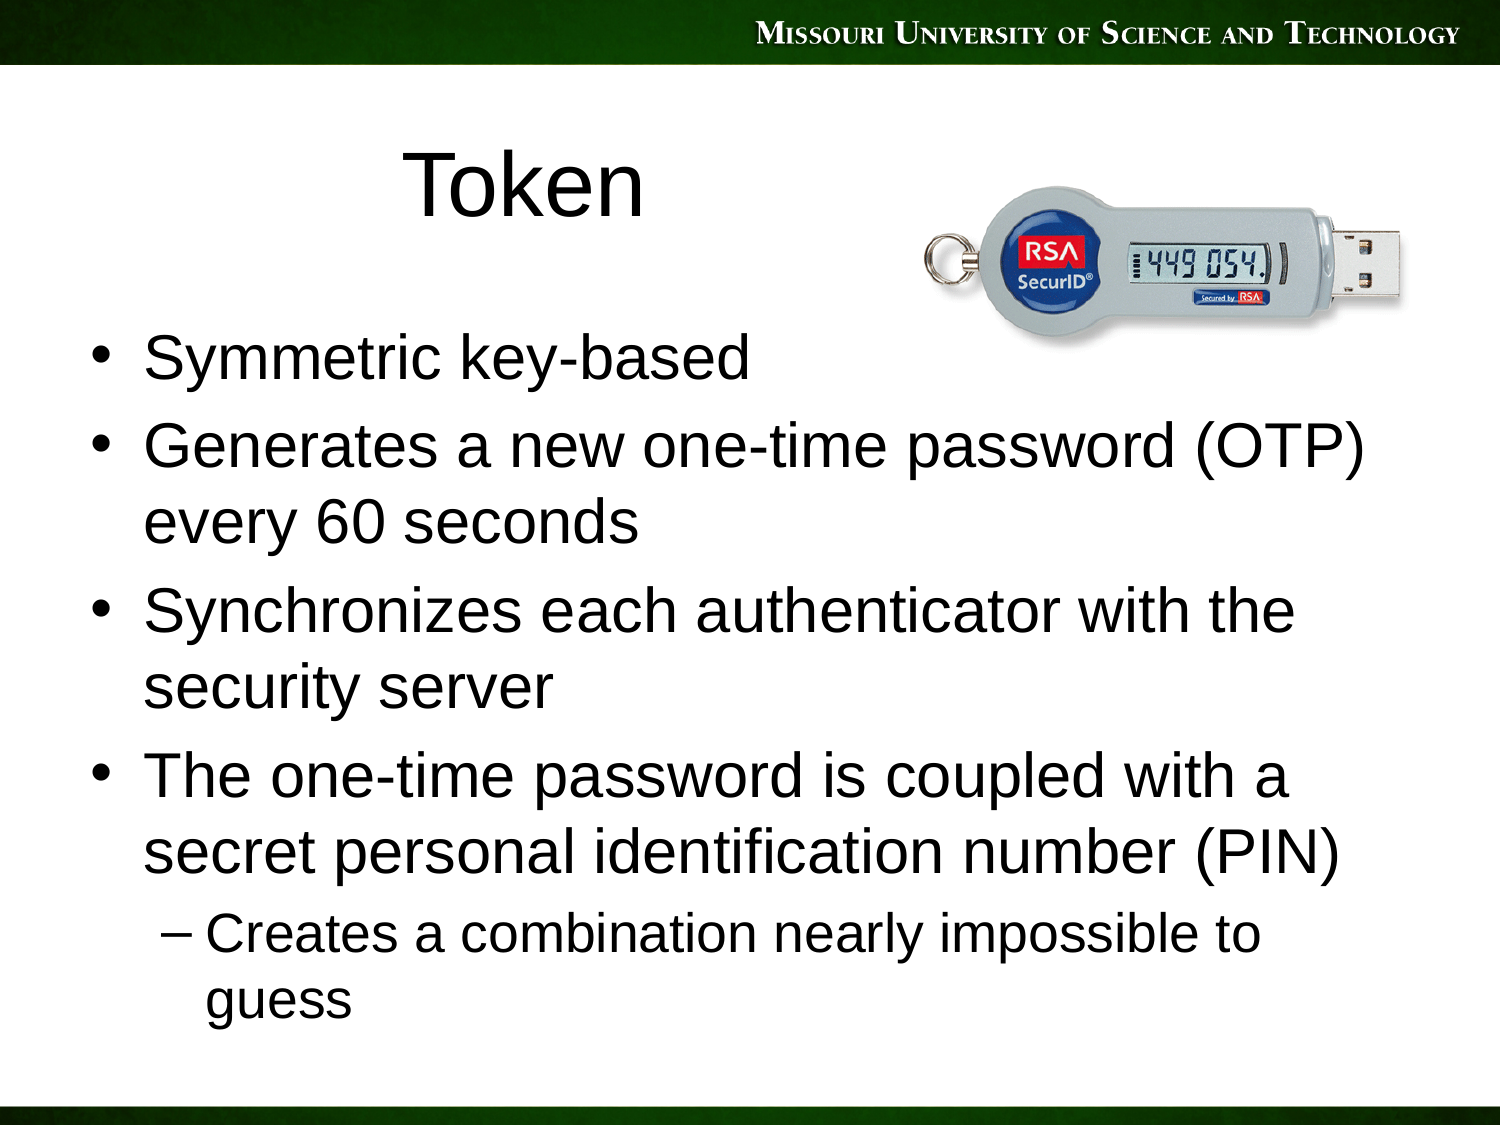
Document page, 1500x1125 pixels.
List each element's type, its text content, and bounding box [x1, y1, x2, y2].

list Symmetric key-based Generates a new one-time password (OTP) every 60 seconds Synchronizes each authenticator with the security server The one-time password is coupled with a secret personal identification number (PIN) Creates a combination nearly impossible to guess [75, 308, 1425, 1041]
title Token [75, 85, 974, 274]
picture [0, 0, 1500, 1125]
